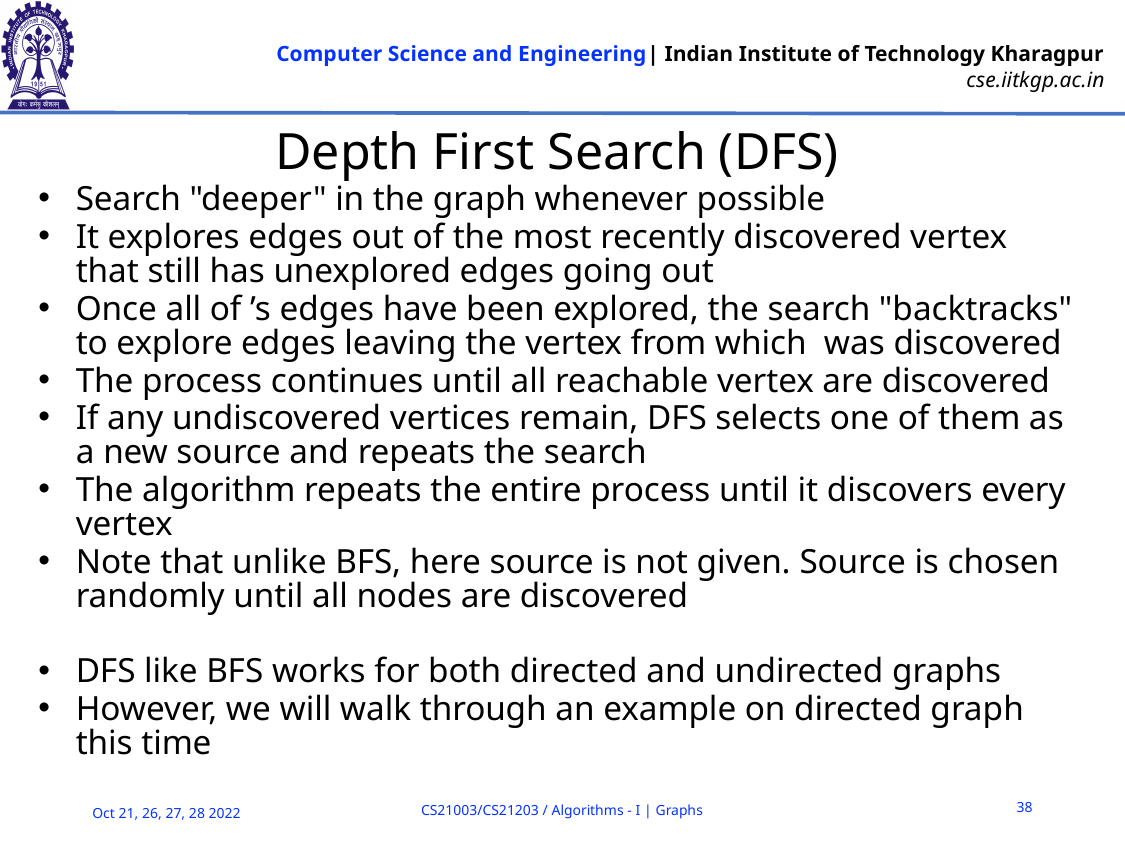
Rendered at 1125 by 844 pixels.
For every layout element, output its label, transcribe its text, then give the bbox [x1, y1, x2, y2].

slide_number 38 [992, 785, 1048, 831]
title Depth First Search (DFS) [35, 78, 1078, 221]
footer CS21003/CS21203 / Algorithms - I | Graphs [185, 787, 940, 833]
picture [1, 1, 74, 110]
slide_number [77, 798, 274, 844]
